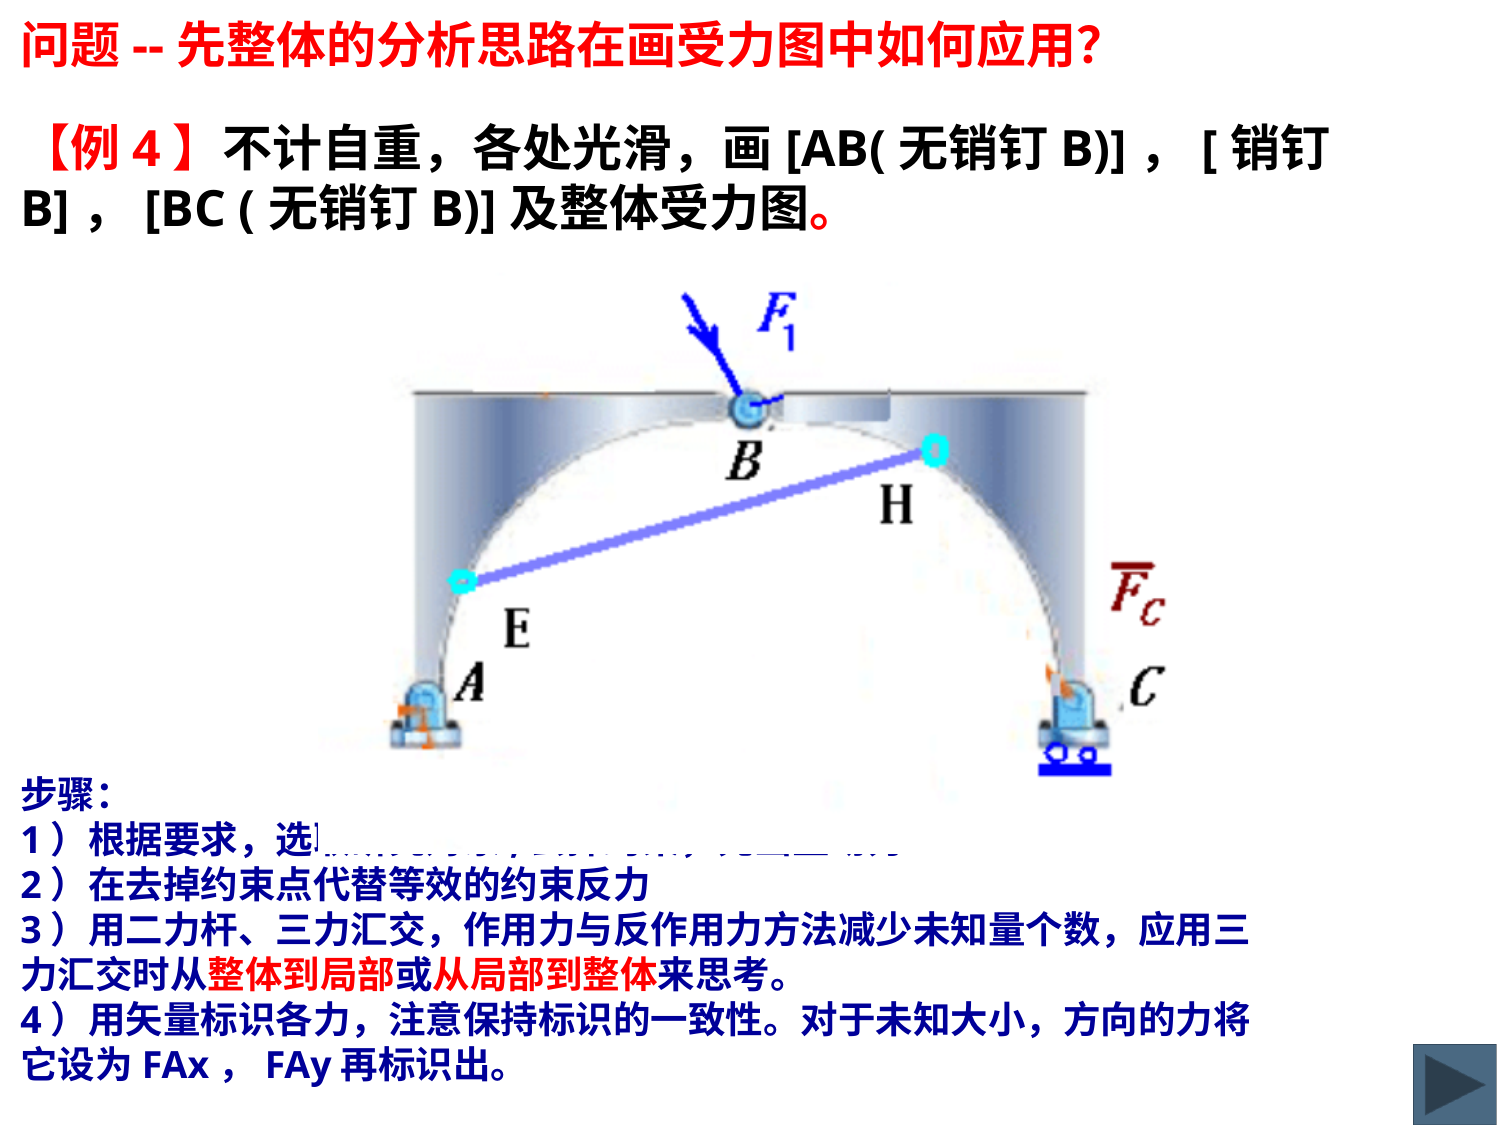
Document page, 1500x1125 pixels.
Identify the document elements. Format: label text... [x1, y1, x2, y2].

text_box 【例4】不计自重，各处光滑，画[AB(无销钉B)]，[销钉B]，[BC (无销钉B)]及整体受力图。 [5, 108, 1389, 244]
picture [1412, 1044, 1497, 1125]
text_box 问题--先整体的分析思路在画受力图中如何应用？ [5, 6, 1276, 81]
text_box 步骤： 1）根据要求，选取研究对象,去掉约束，先画主动力 2）在去掉约束点代替等效的约束反力 3）用二力杆、三力汇交，作用力与反作用力方法减少未知量个数，应用三力汇交时从整体到局部或从局部到整体来思考。 4）用矢量标识各力，注意保持标识的一致性。对于未知大小，方向的力将它设为FAx，FAy再标识出。 [5, 763, 1268, 1093]
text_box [318, 271, 1182, 854]
